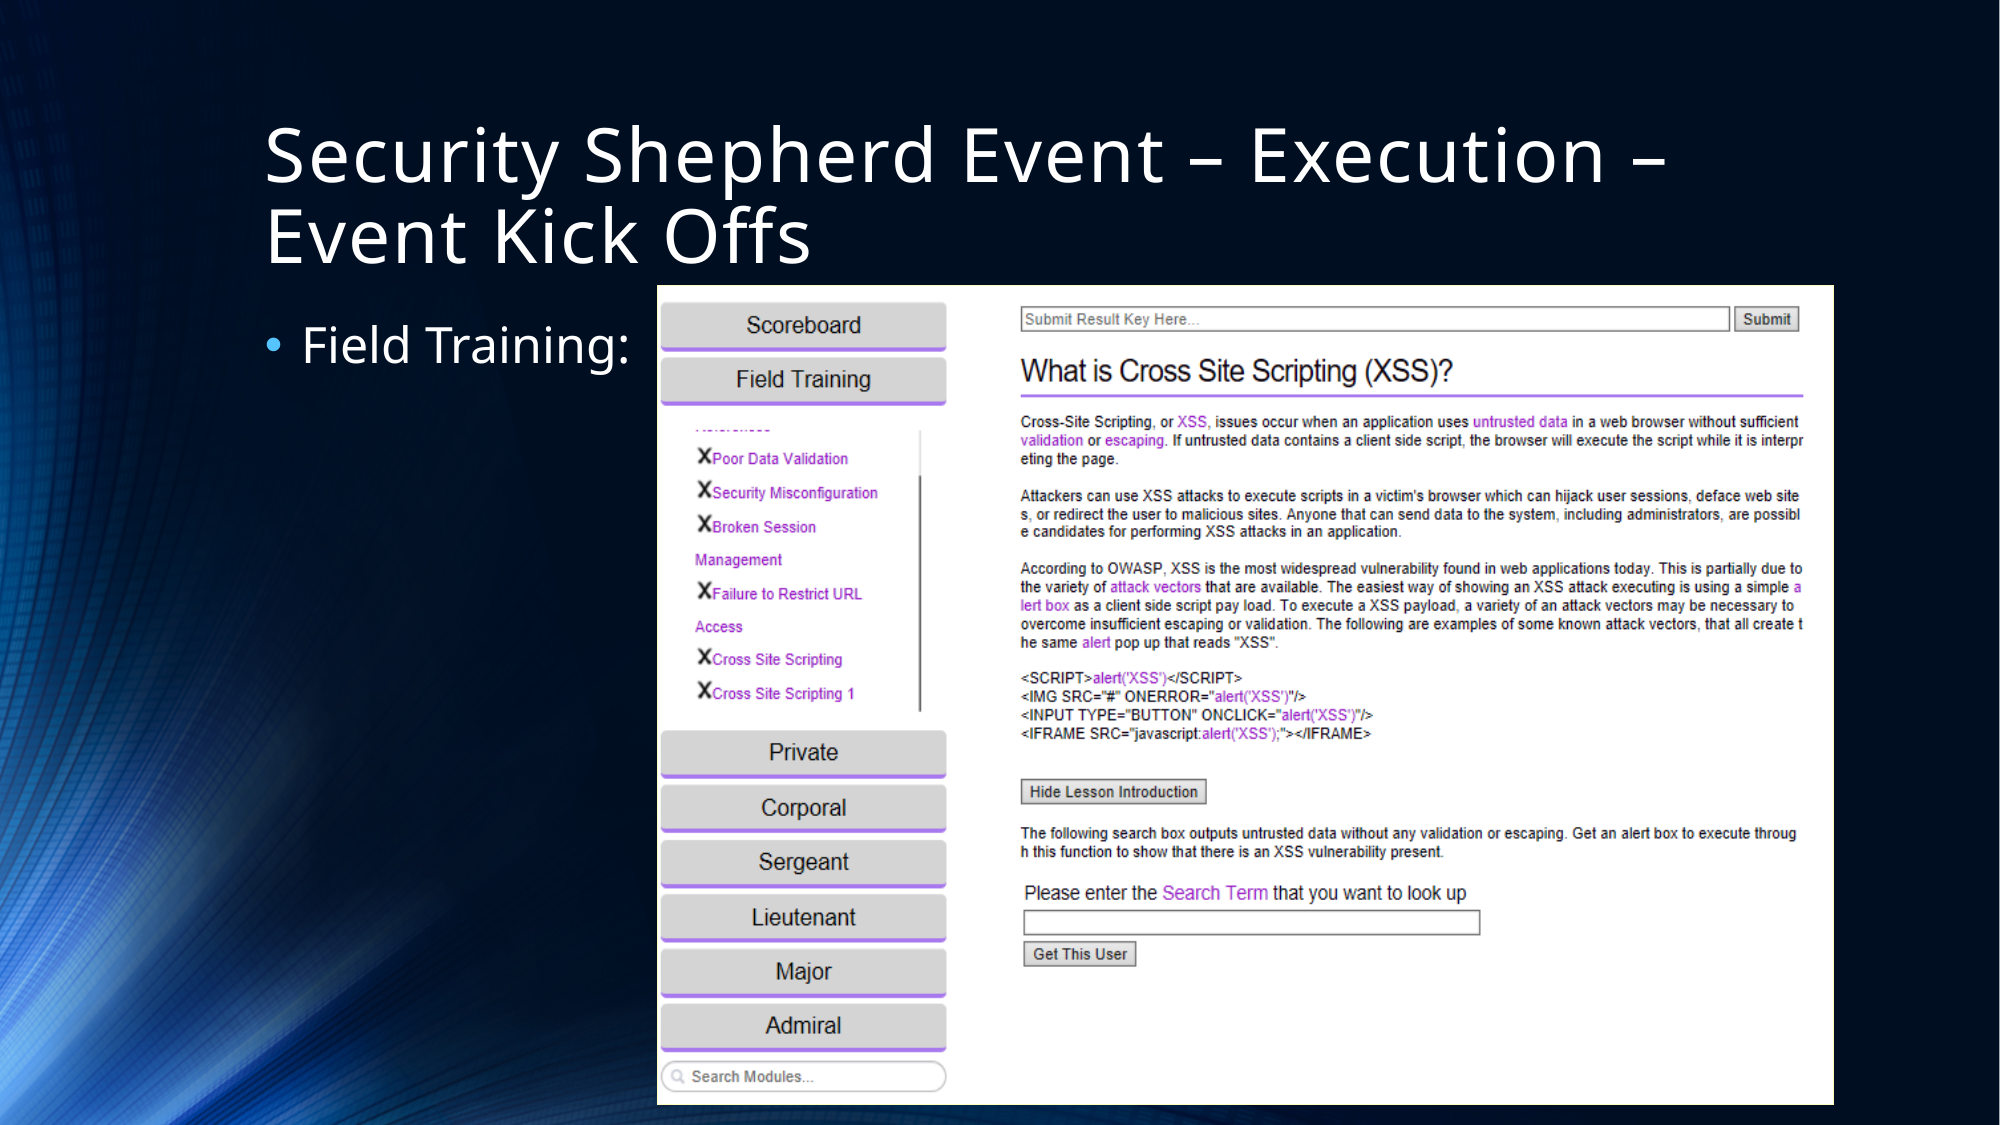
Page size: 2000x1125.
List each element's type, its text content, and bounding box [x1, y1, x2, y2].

title Security Shepherd Event – Execution – Event Kick Offs [249, 62, 1750, 288]
list Field Training: [249, 312, 657, 988]
picture [0, 0, 2000, 1125]
